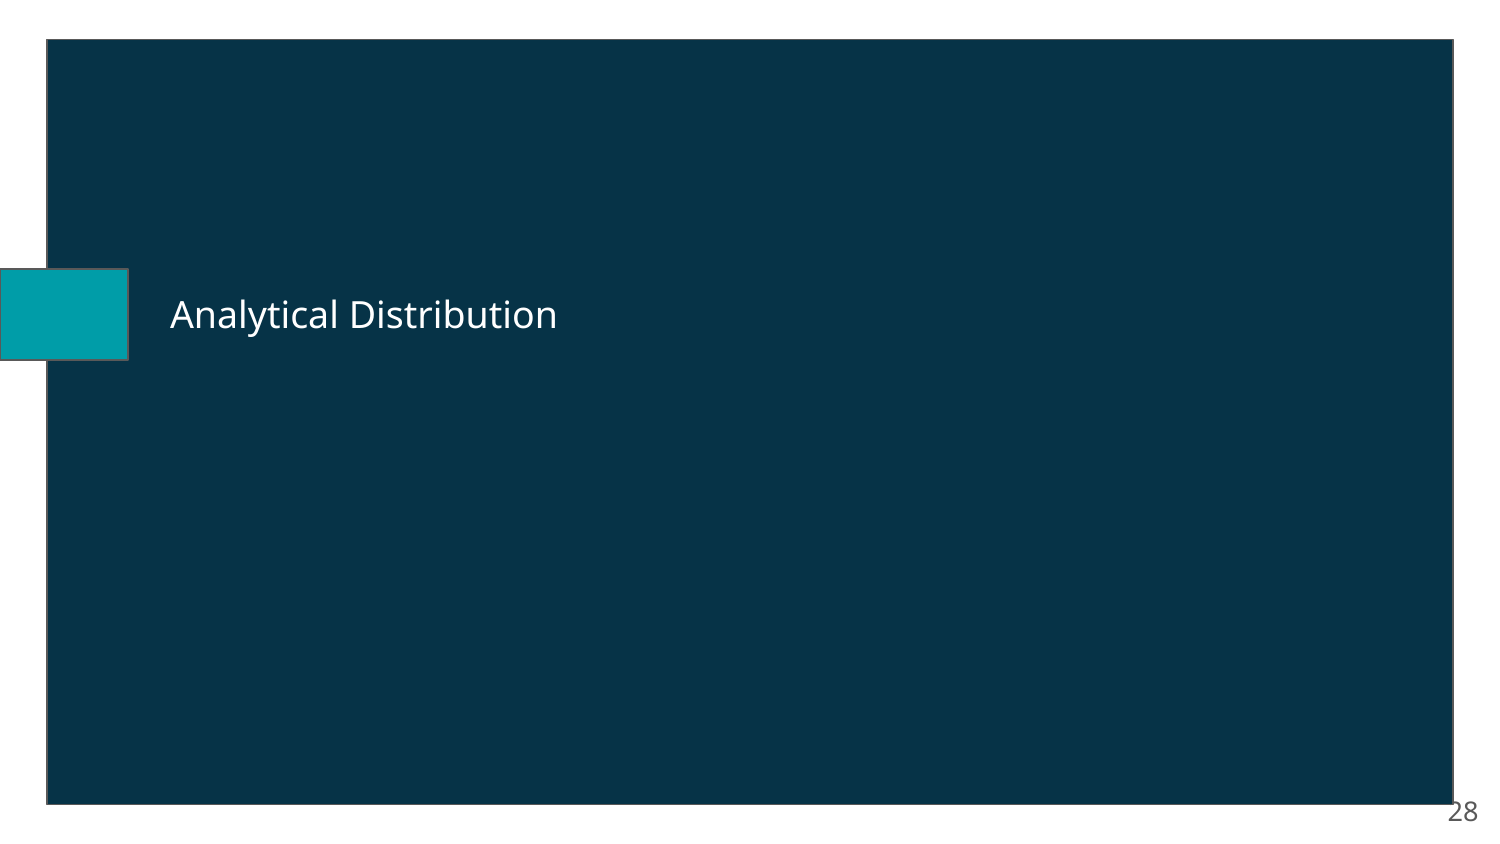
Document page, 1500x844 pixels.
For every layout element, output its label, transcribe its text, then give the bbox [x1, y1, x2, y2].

slide_number ‹#› [1403, 779, 1494, 844]
text_box [0, 268, 129, 360]
text_box Analytical Distribution [155, 276, 639, 352]
text_box [46, 39, 1454, 805]
